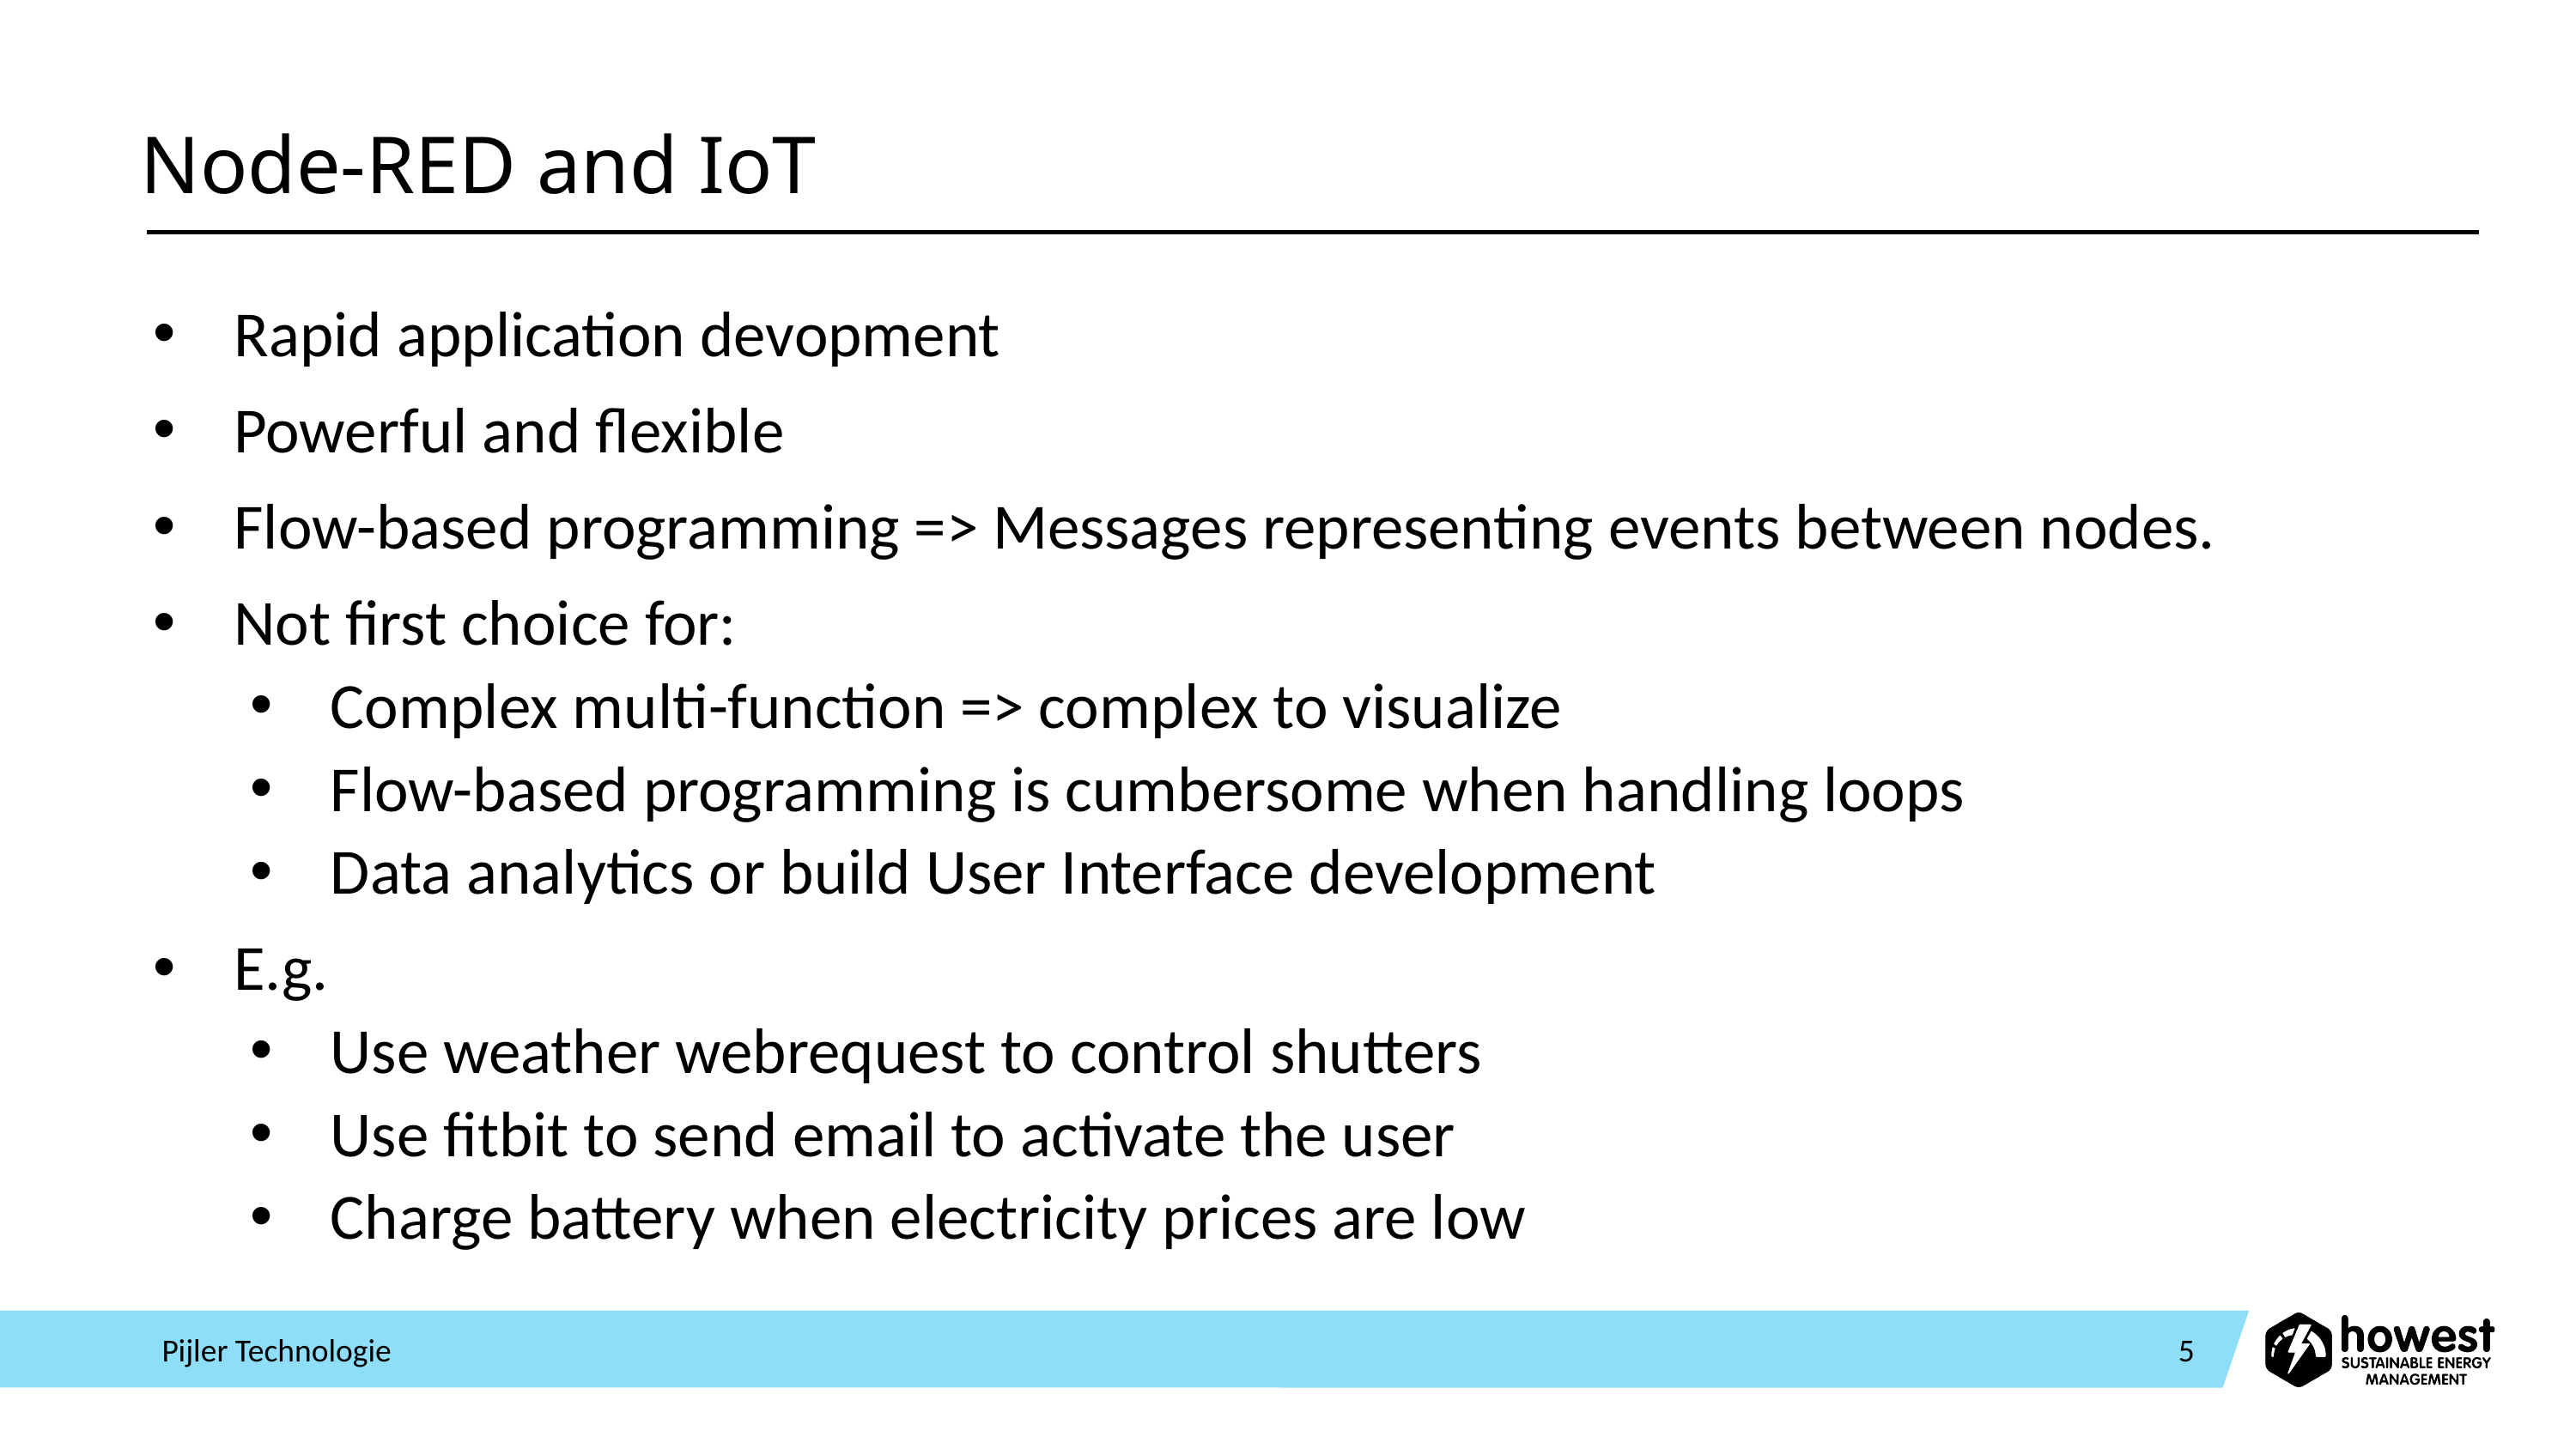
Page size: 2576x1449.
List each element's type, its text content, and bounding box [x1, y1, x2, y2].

list Rapid application devopment Powerful and flexible Flow-based programming => Messages representing events between nodes. Not first choice for: Complex multi-function => complex to visualize Flow-based programming is cumbersome when handling loops Data analytics or build User Interface development E.g. Use weather webrequest to control shutters Use fitbit to send email to activate the user Charge battery when electricity prices are low [140, 294, 2476, 1155]
slide_number Pijler Technologie [149, 1310, 729, 1388]
picture [2265, 1313, 2495, 1387]
slide_number 5 [1676, 1310, 2208, 1388]
title Node-RED and IoT [140, 124, 2476, 215]
